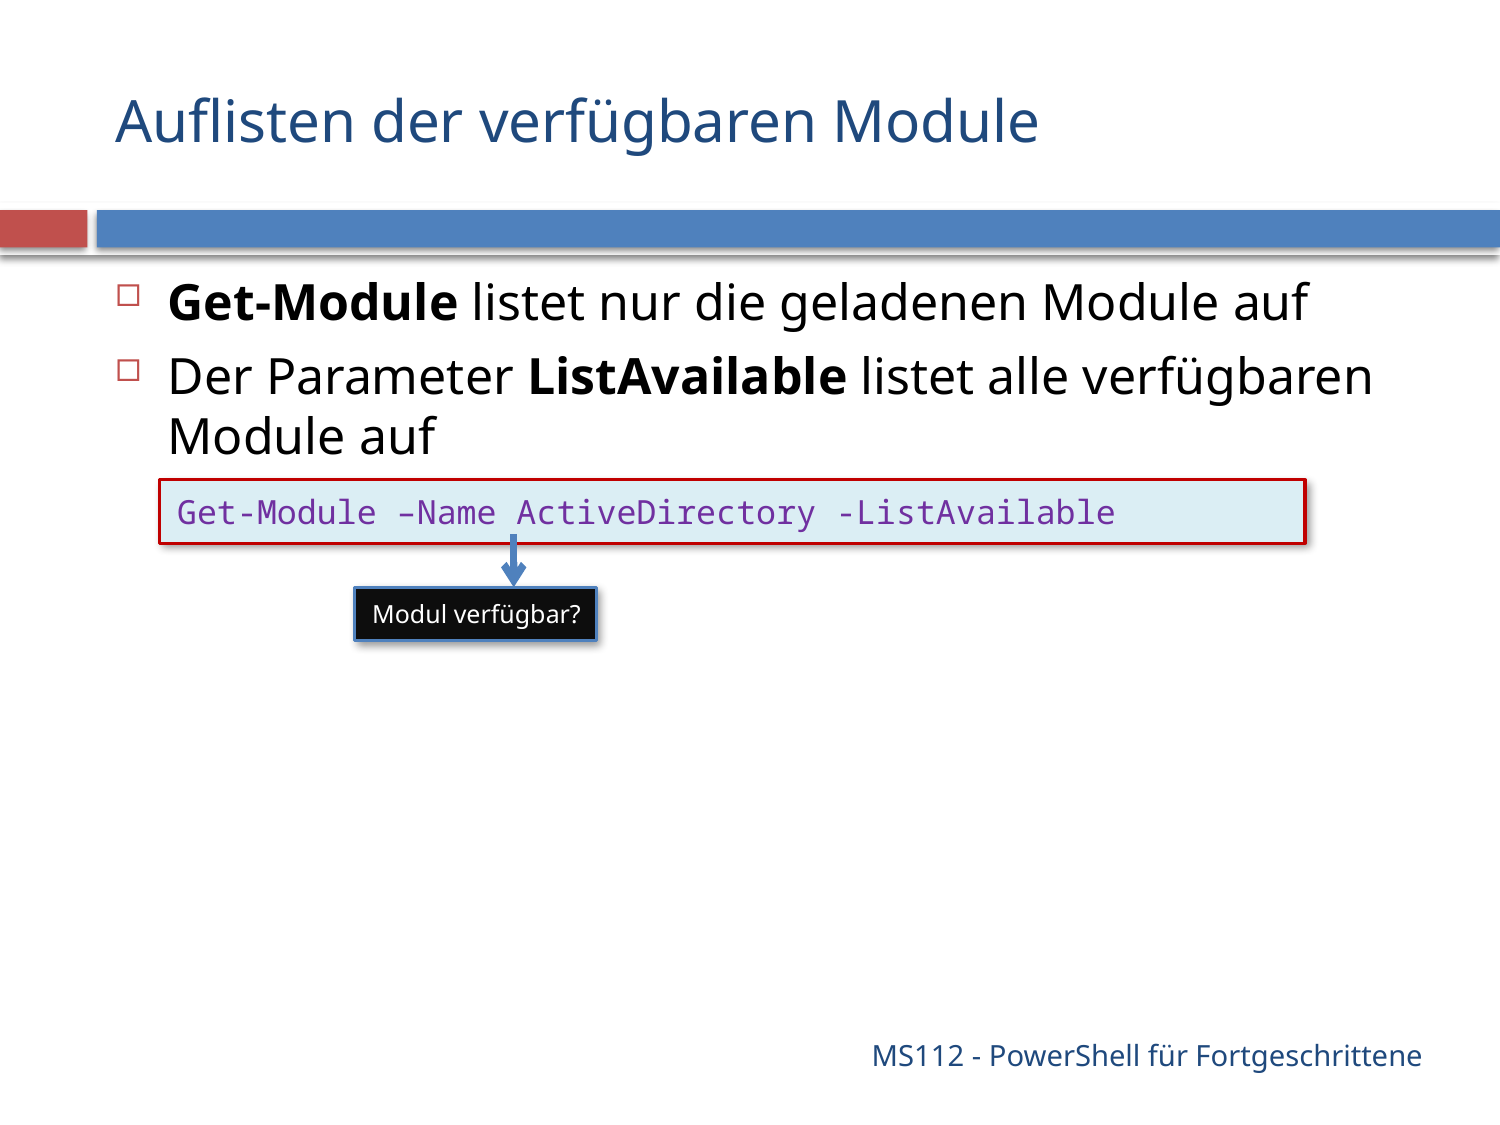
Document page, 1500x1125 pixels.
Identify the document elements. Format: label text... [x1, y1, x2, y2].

text_box Get-Module –Name ActiveDirectory -ListAvailable [159, 479, 1306, 544]
footer MS112 - PowerShell für Fortgeschrittene [99, 1024, 1438, 1085]
text_box Modul verfügbar? [354, 587, 597, 641]
list Get-Module listet nur die geladenen Module auf Der Parameter ListAvailable listet alle verfügbaren Module auf [100, 262, 1438, 1000]
title Auflisten der verfügbaren Module [100, 37, 1438, 200]
